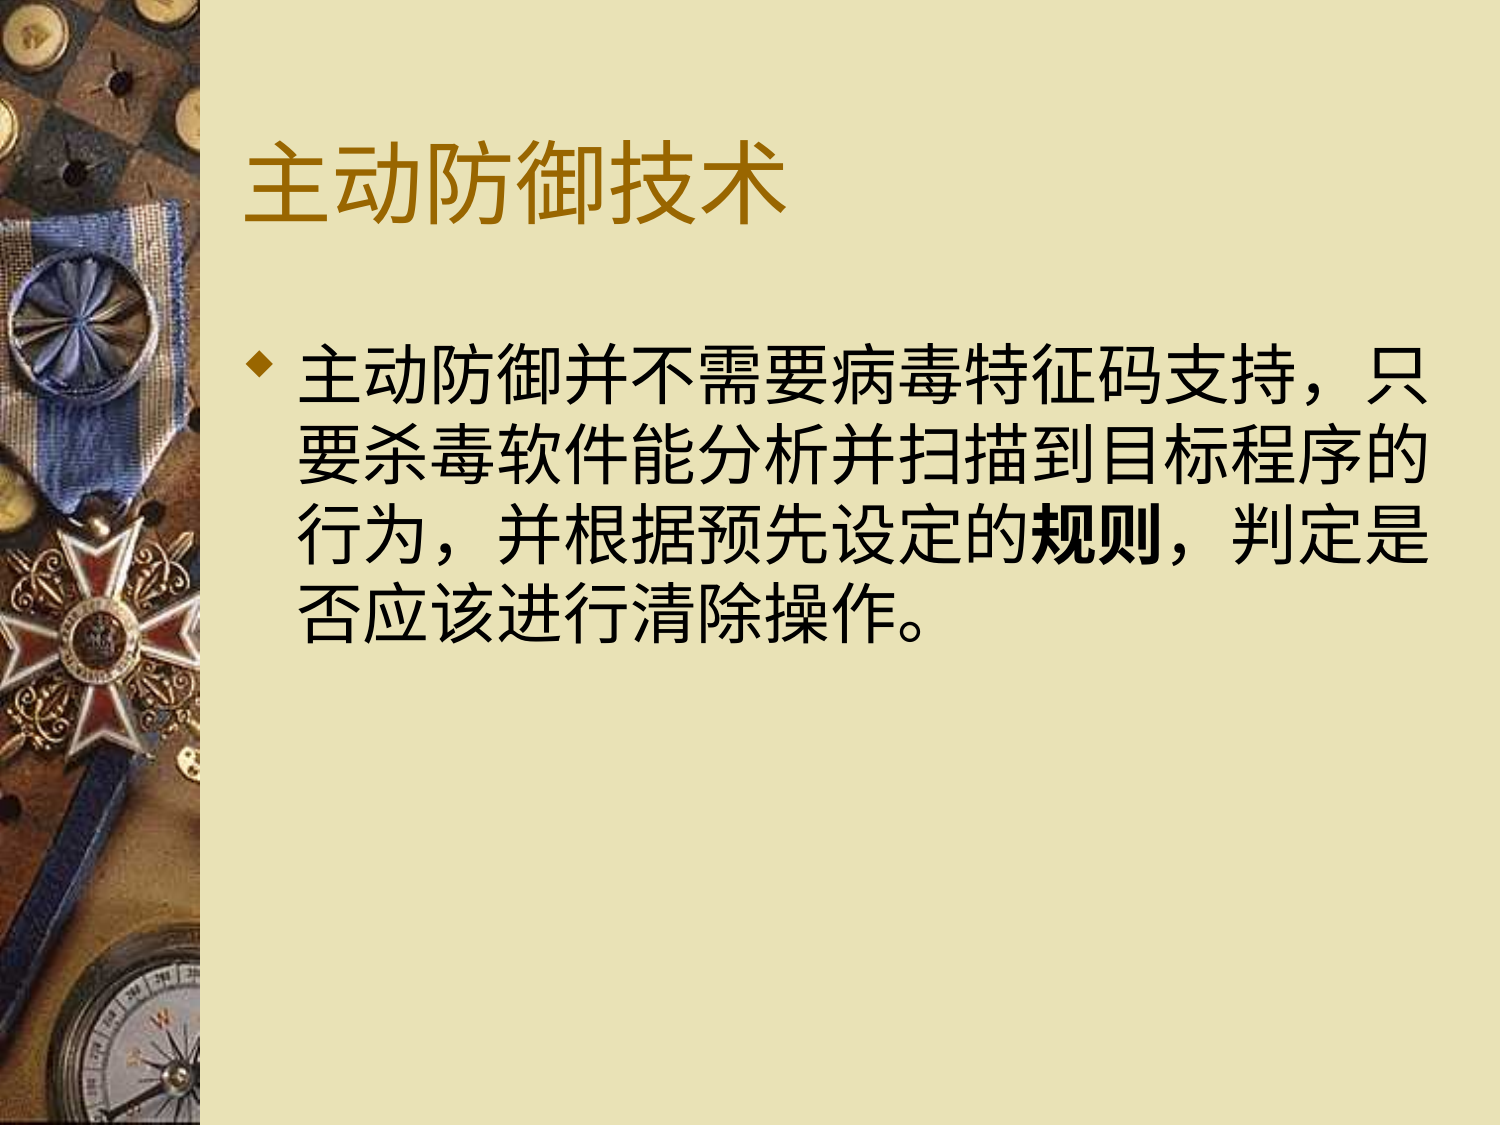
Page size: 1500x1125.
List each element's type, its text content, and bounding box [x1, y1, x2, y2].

picture [0, 0, 200, 1125]
list 主动防御并不需要病毒特征码支持，只要杀毒软件能分析并扫描到目标程序的行为，并根据预先设定的规则，判定是否应该进行清除操作。 [225, 324, 1475, 1000]
title 主动防御技术 [225, 87, 1463, 275]
